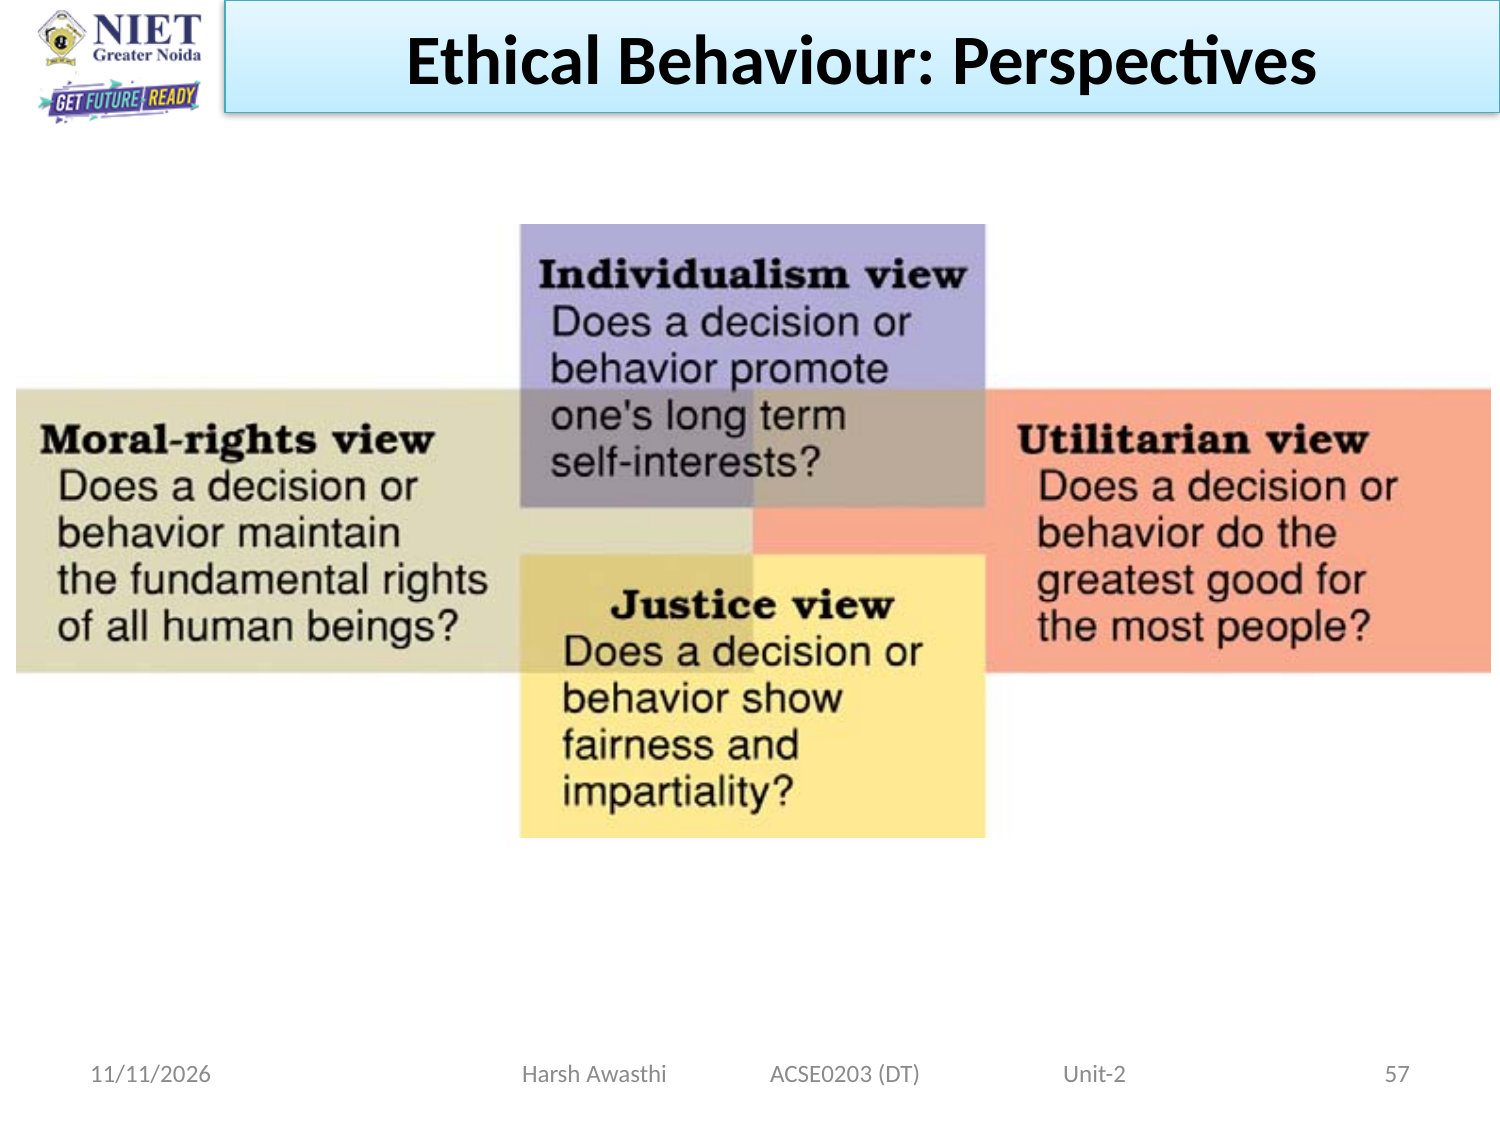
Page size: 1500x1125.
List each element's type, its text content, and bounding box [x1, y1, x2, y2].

picture [0, 0, 238, 135]
slide_number 57 [1074, 1042, 1425, 1103]
footer Harsh Awasthi ACSE0203 (DT) Unit-2 [412, 1042, 1074, 1103]
text_box Ethical Behaviour: Perspectives [238, 0, 1500, 113]
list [16, 224, 1491, 838]
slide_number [75, 1042, 412, 1103]
